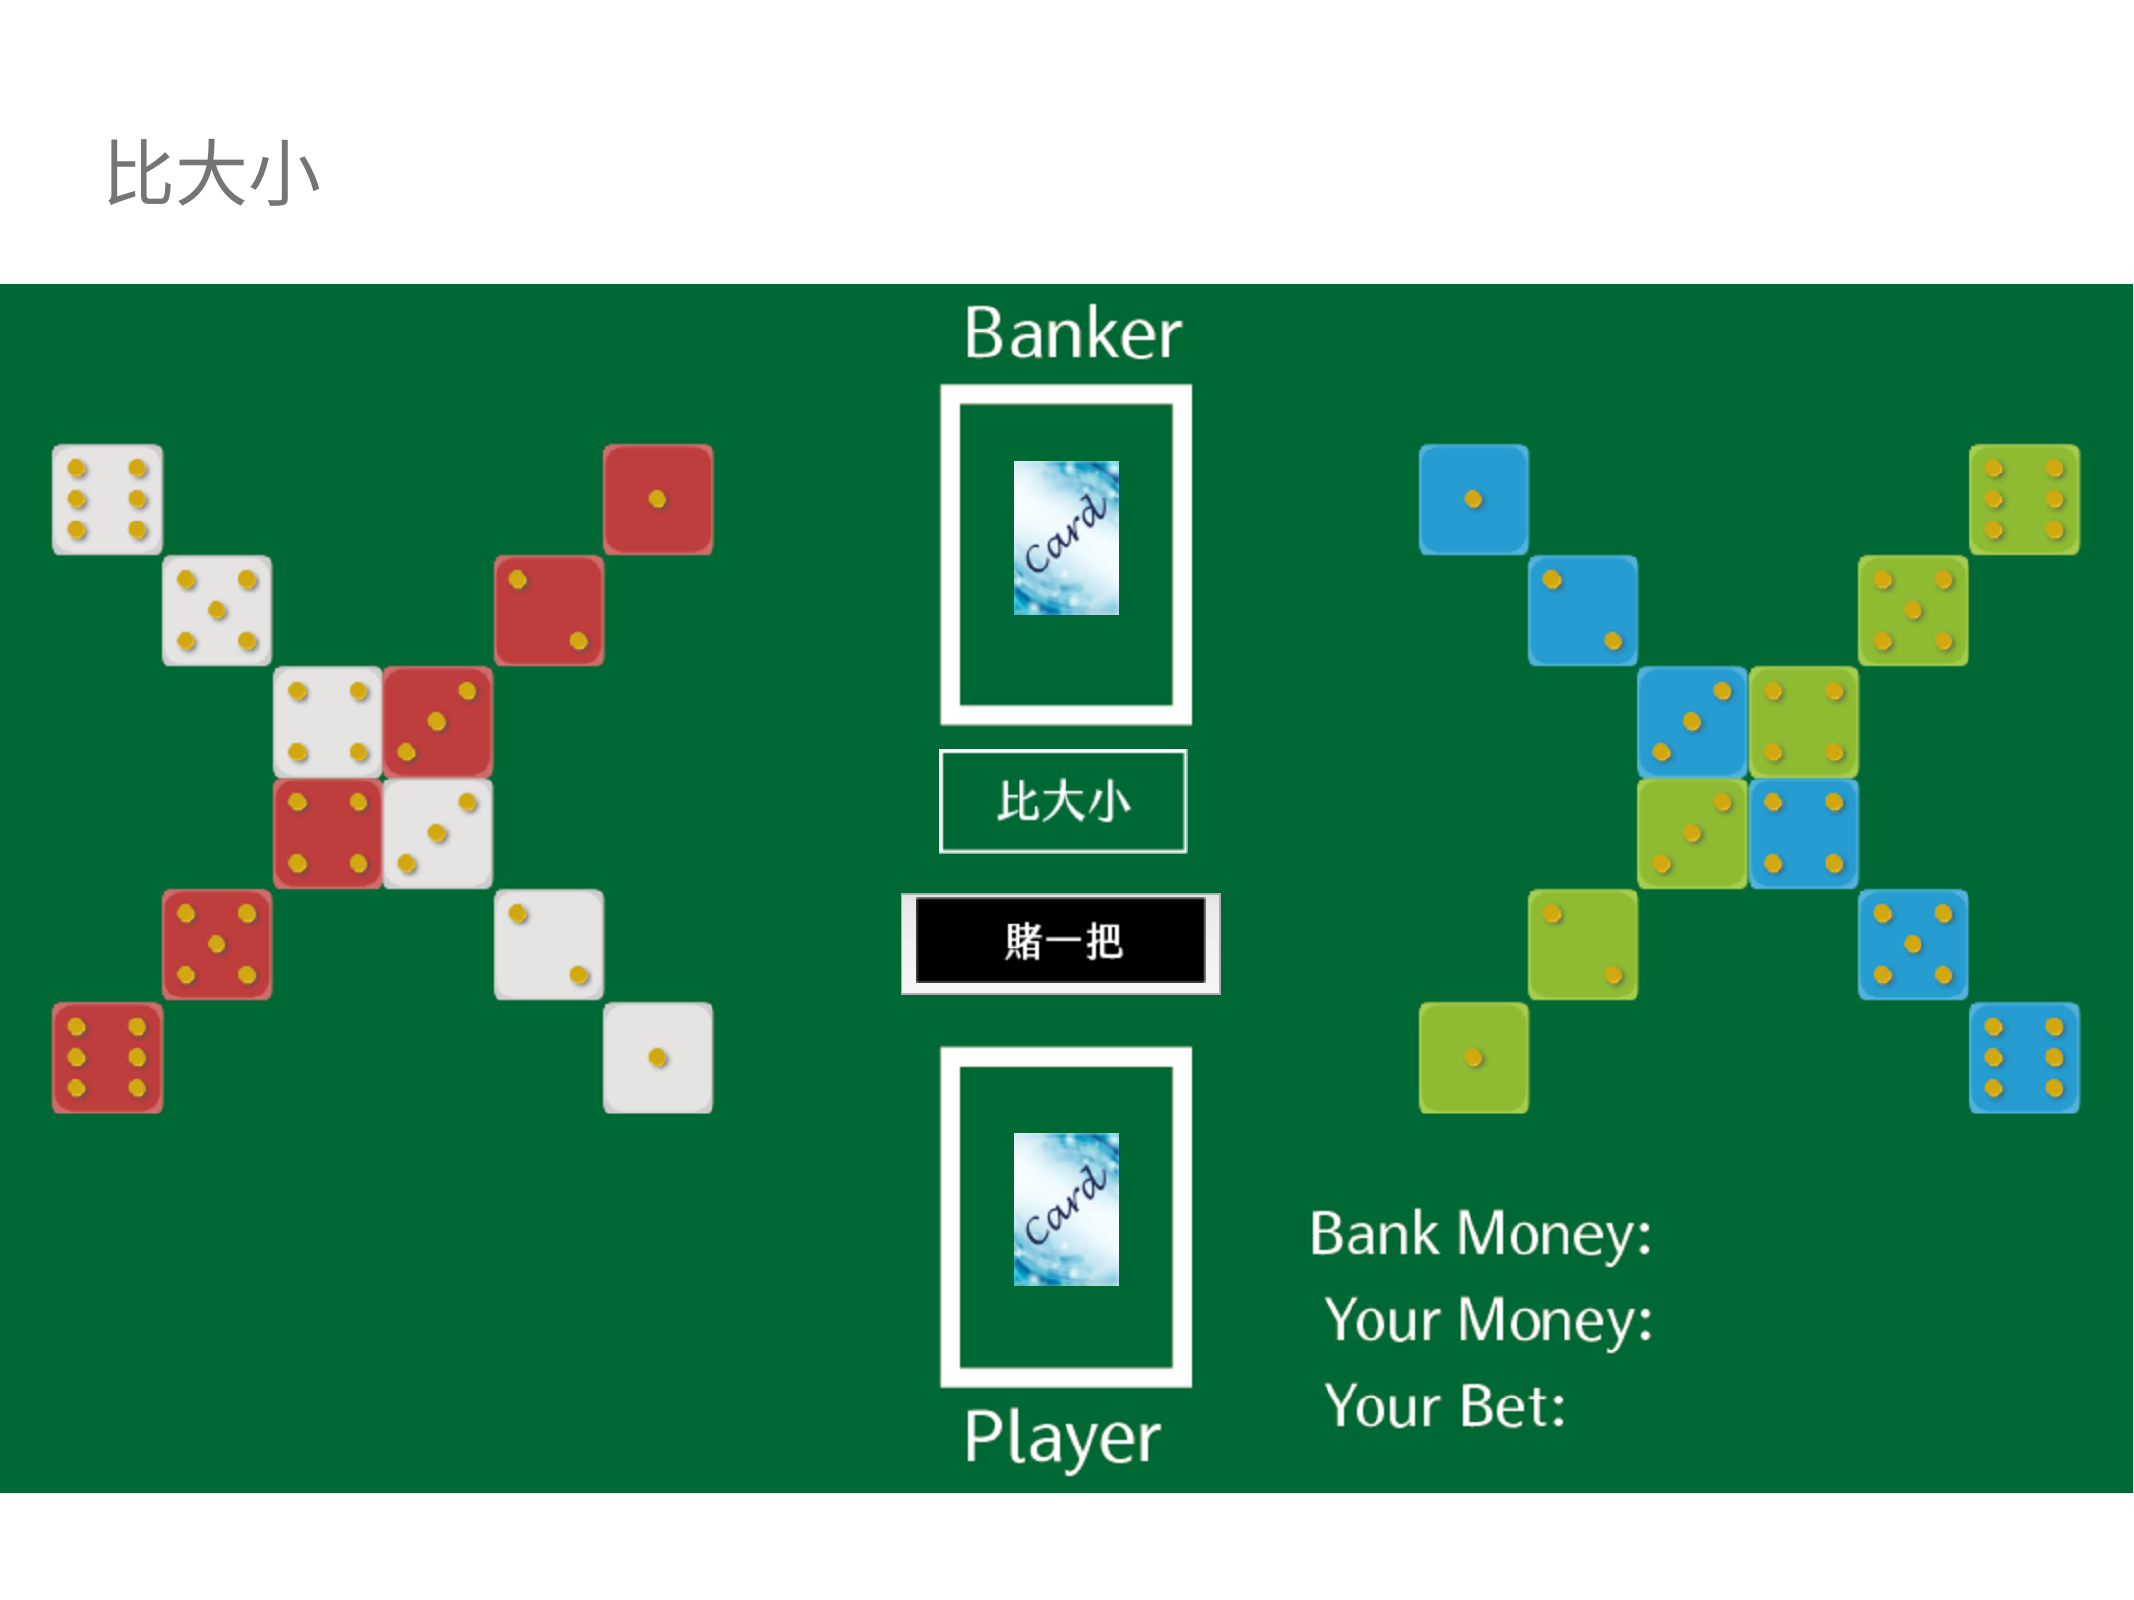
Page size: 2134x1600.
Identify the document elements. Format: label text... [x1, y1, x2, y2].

title 比大小 [93, 118, 2041, 238]
picture [0, 283, 2134, 1494]
